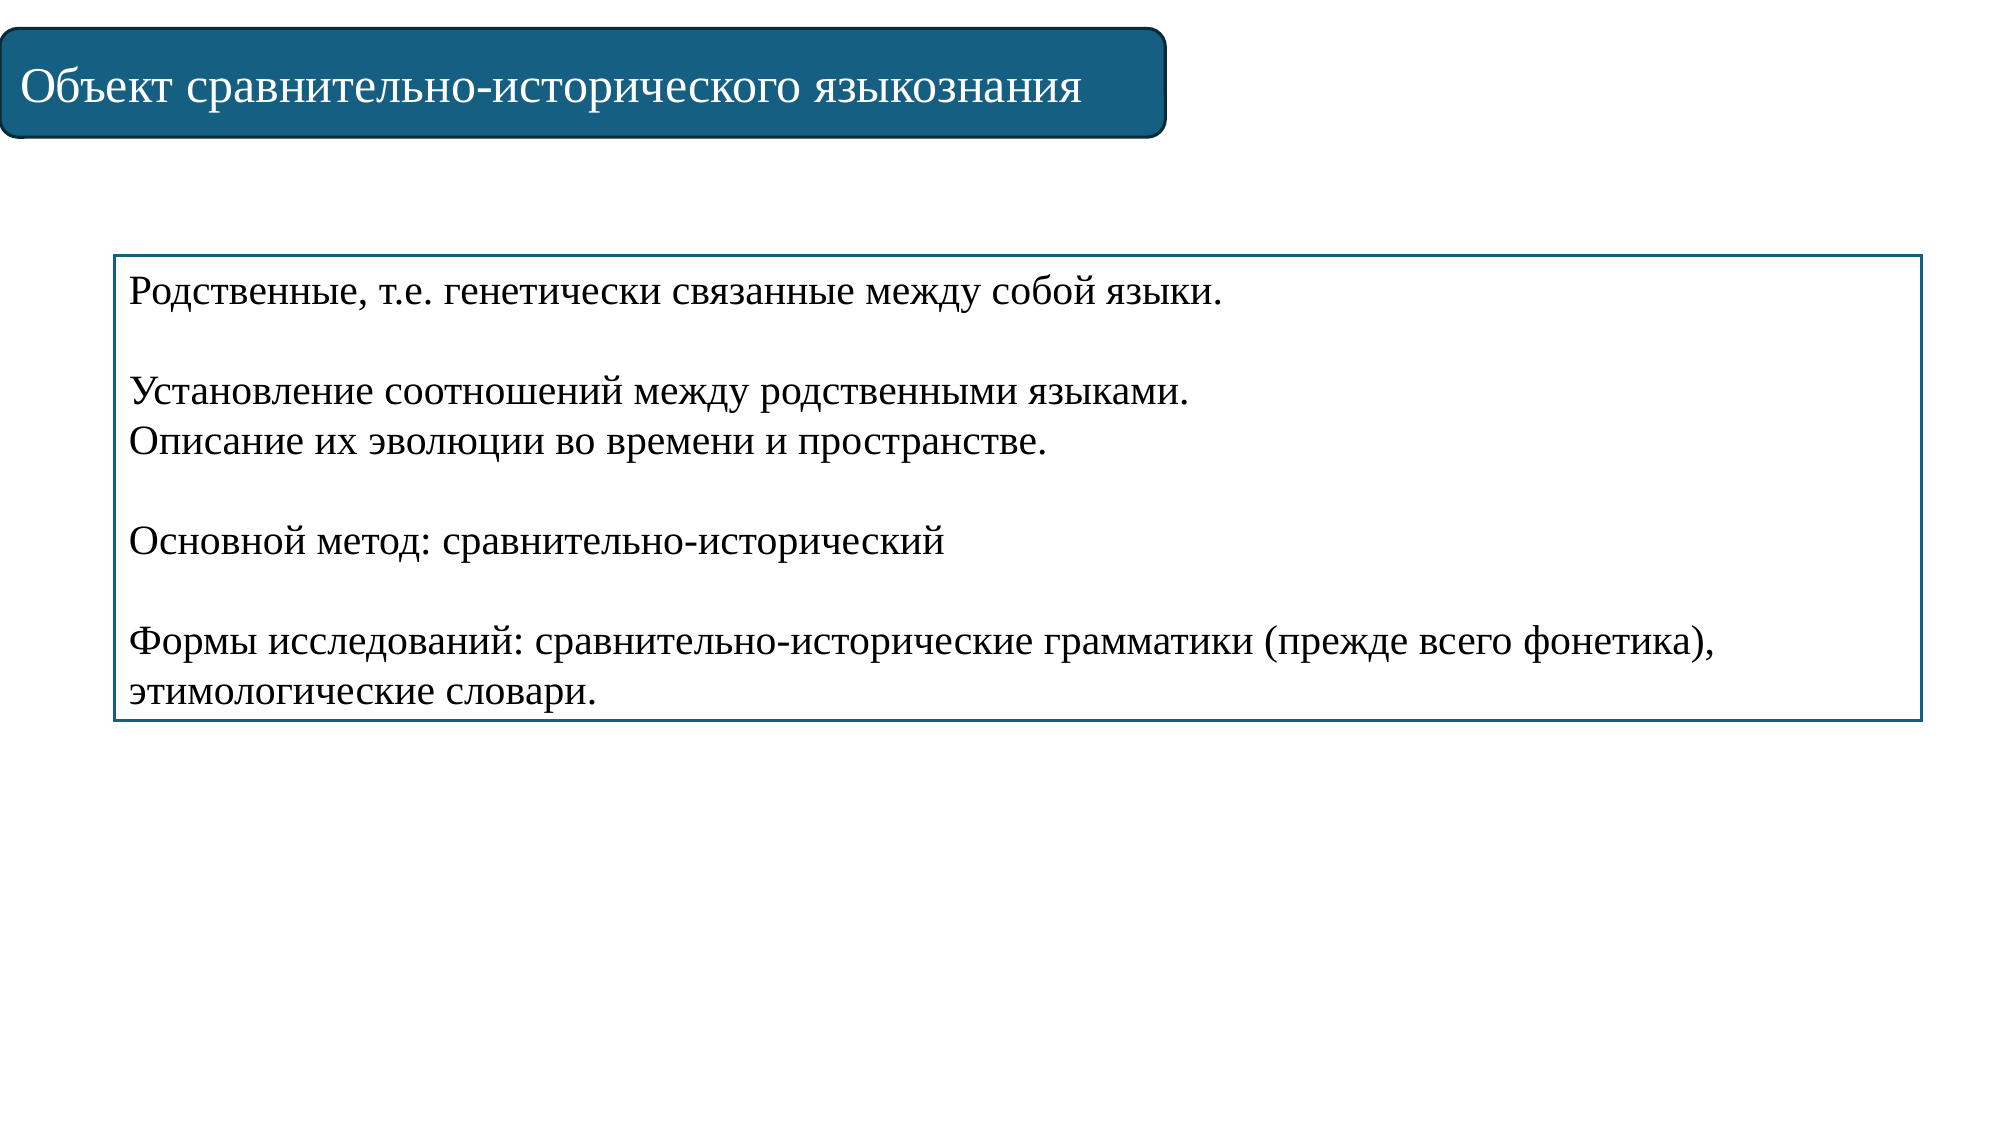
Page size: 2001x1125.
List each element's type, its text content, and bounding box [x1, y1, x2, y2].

text_box Родственные, т.е. генетически связанные между собой языки. Установление соотношений между родственными языками. Описание их эволюции во времени и пространстве. Основной метод: сравнительно-исторический Формы исследований: сравнительно-исторические грамматики (прежде всего фонетика), этимологические словари. [113, 254, 1923, 722]
text_box Объект сравнительно-исторического языкознания [0, 26, 1167, 139]
